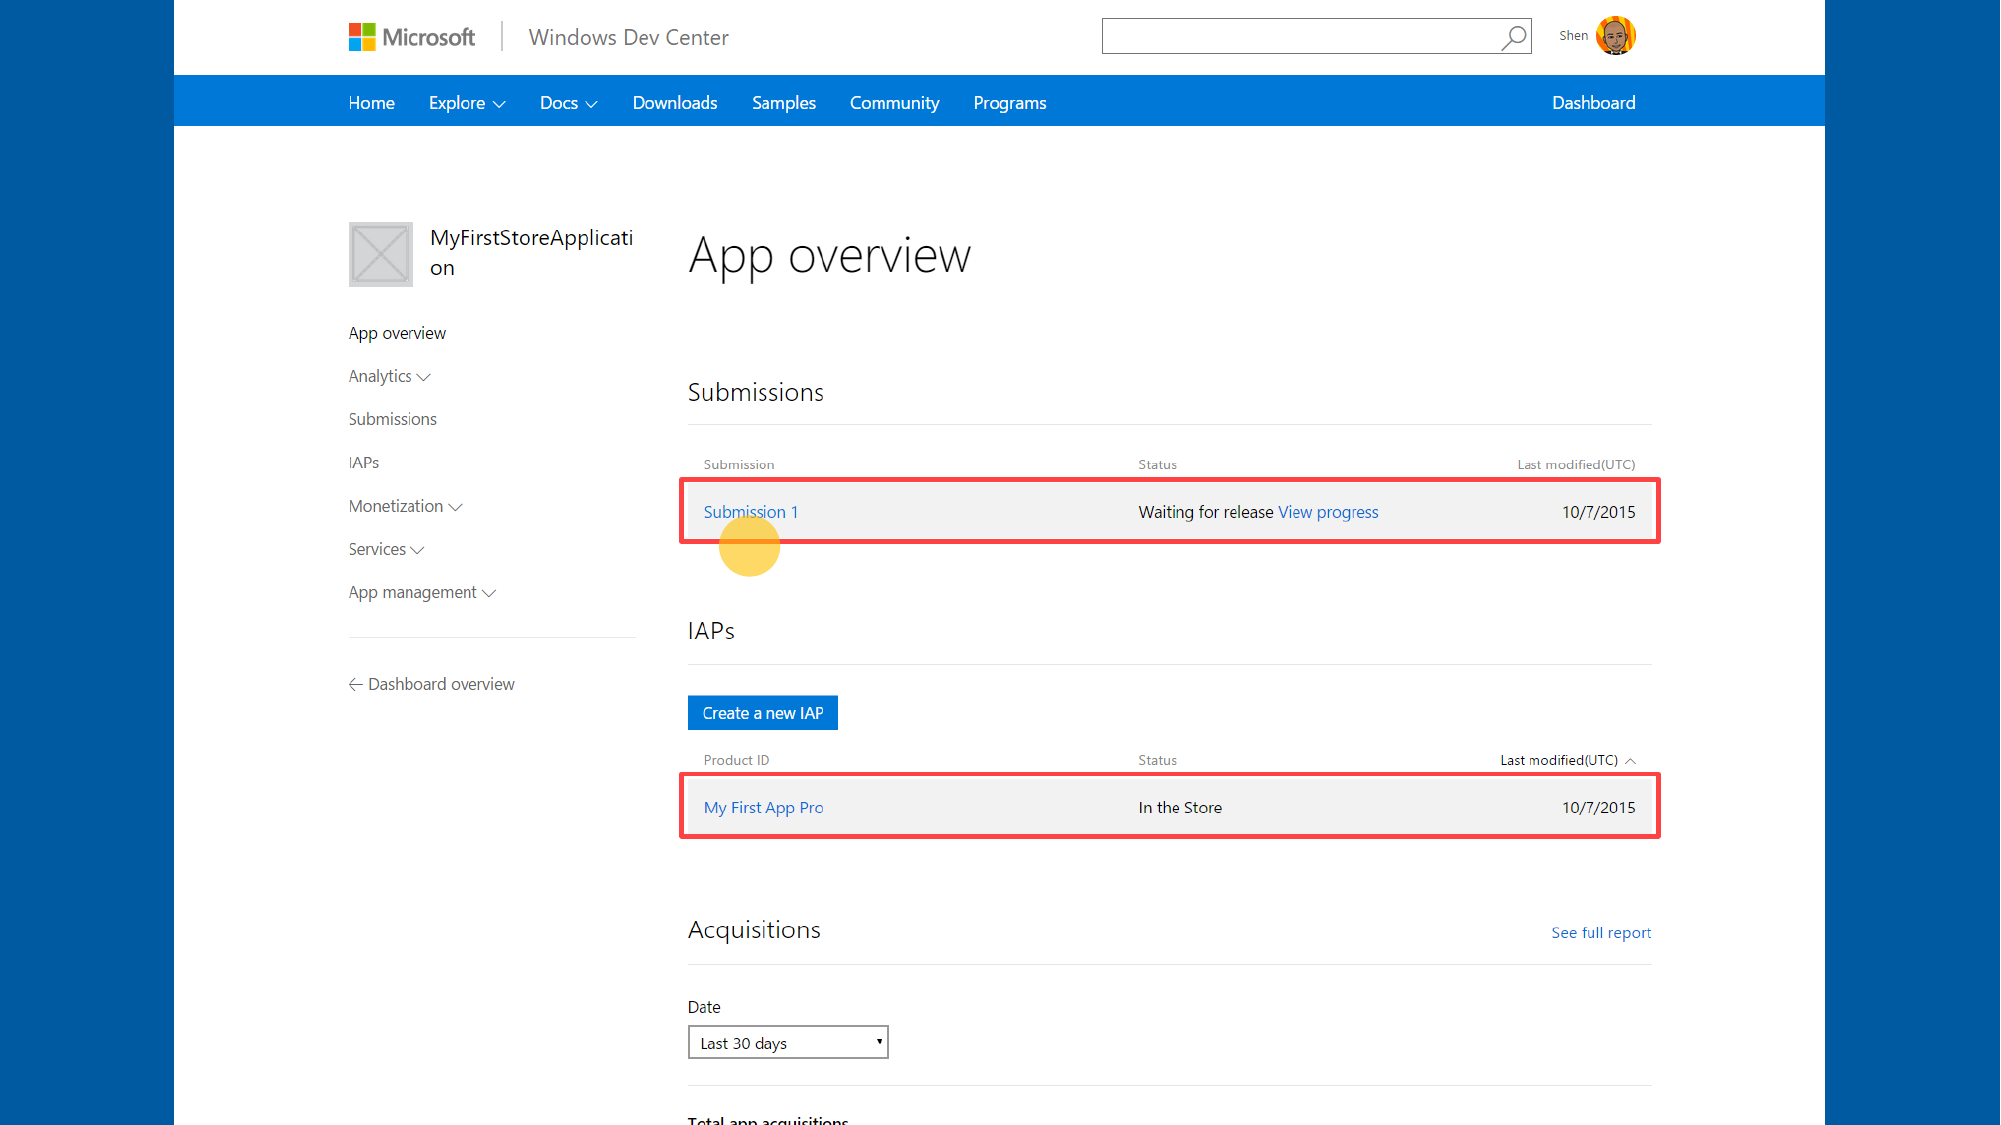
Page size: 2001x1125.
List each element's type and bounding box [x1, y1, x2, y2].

picture [174, 0, 1826, 1125]
